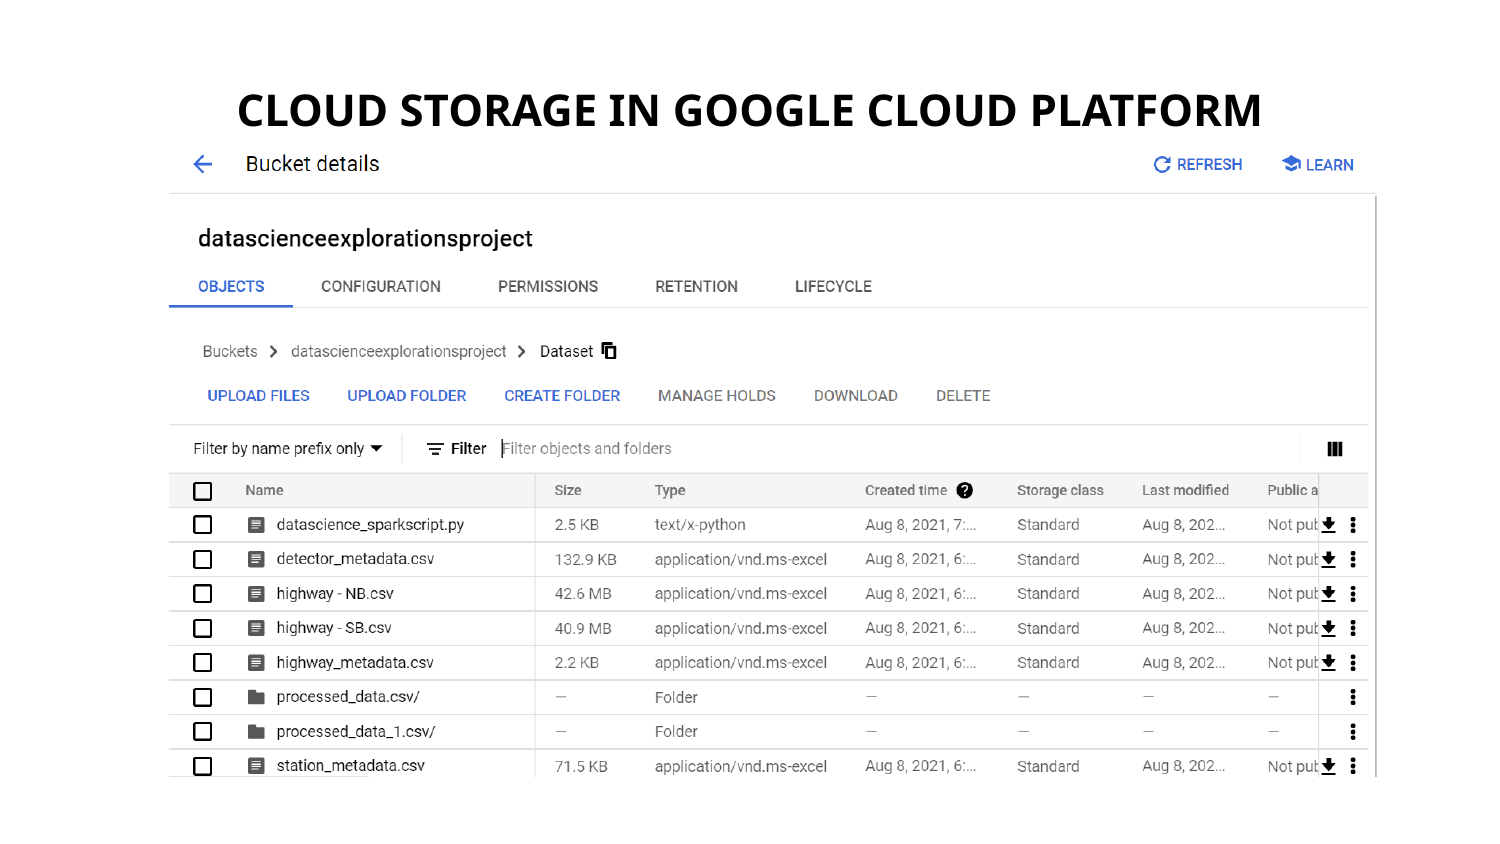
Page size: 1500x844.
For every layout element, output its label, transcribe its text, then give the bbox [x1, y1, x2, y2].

title CLOUD STORAGE IN GOOGLE CLOUD PLATFORM [75, 67, 1425, 133]
picture [169, 151, 1377, 778]
